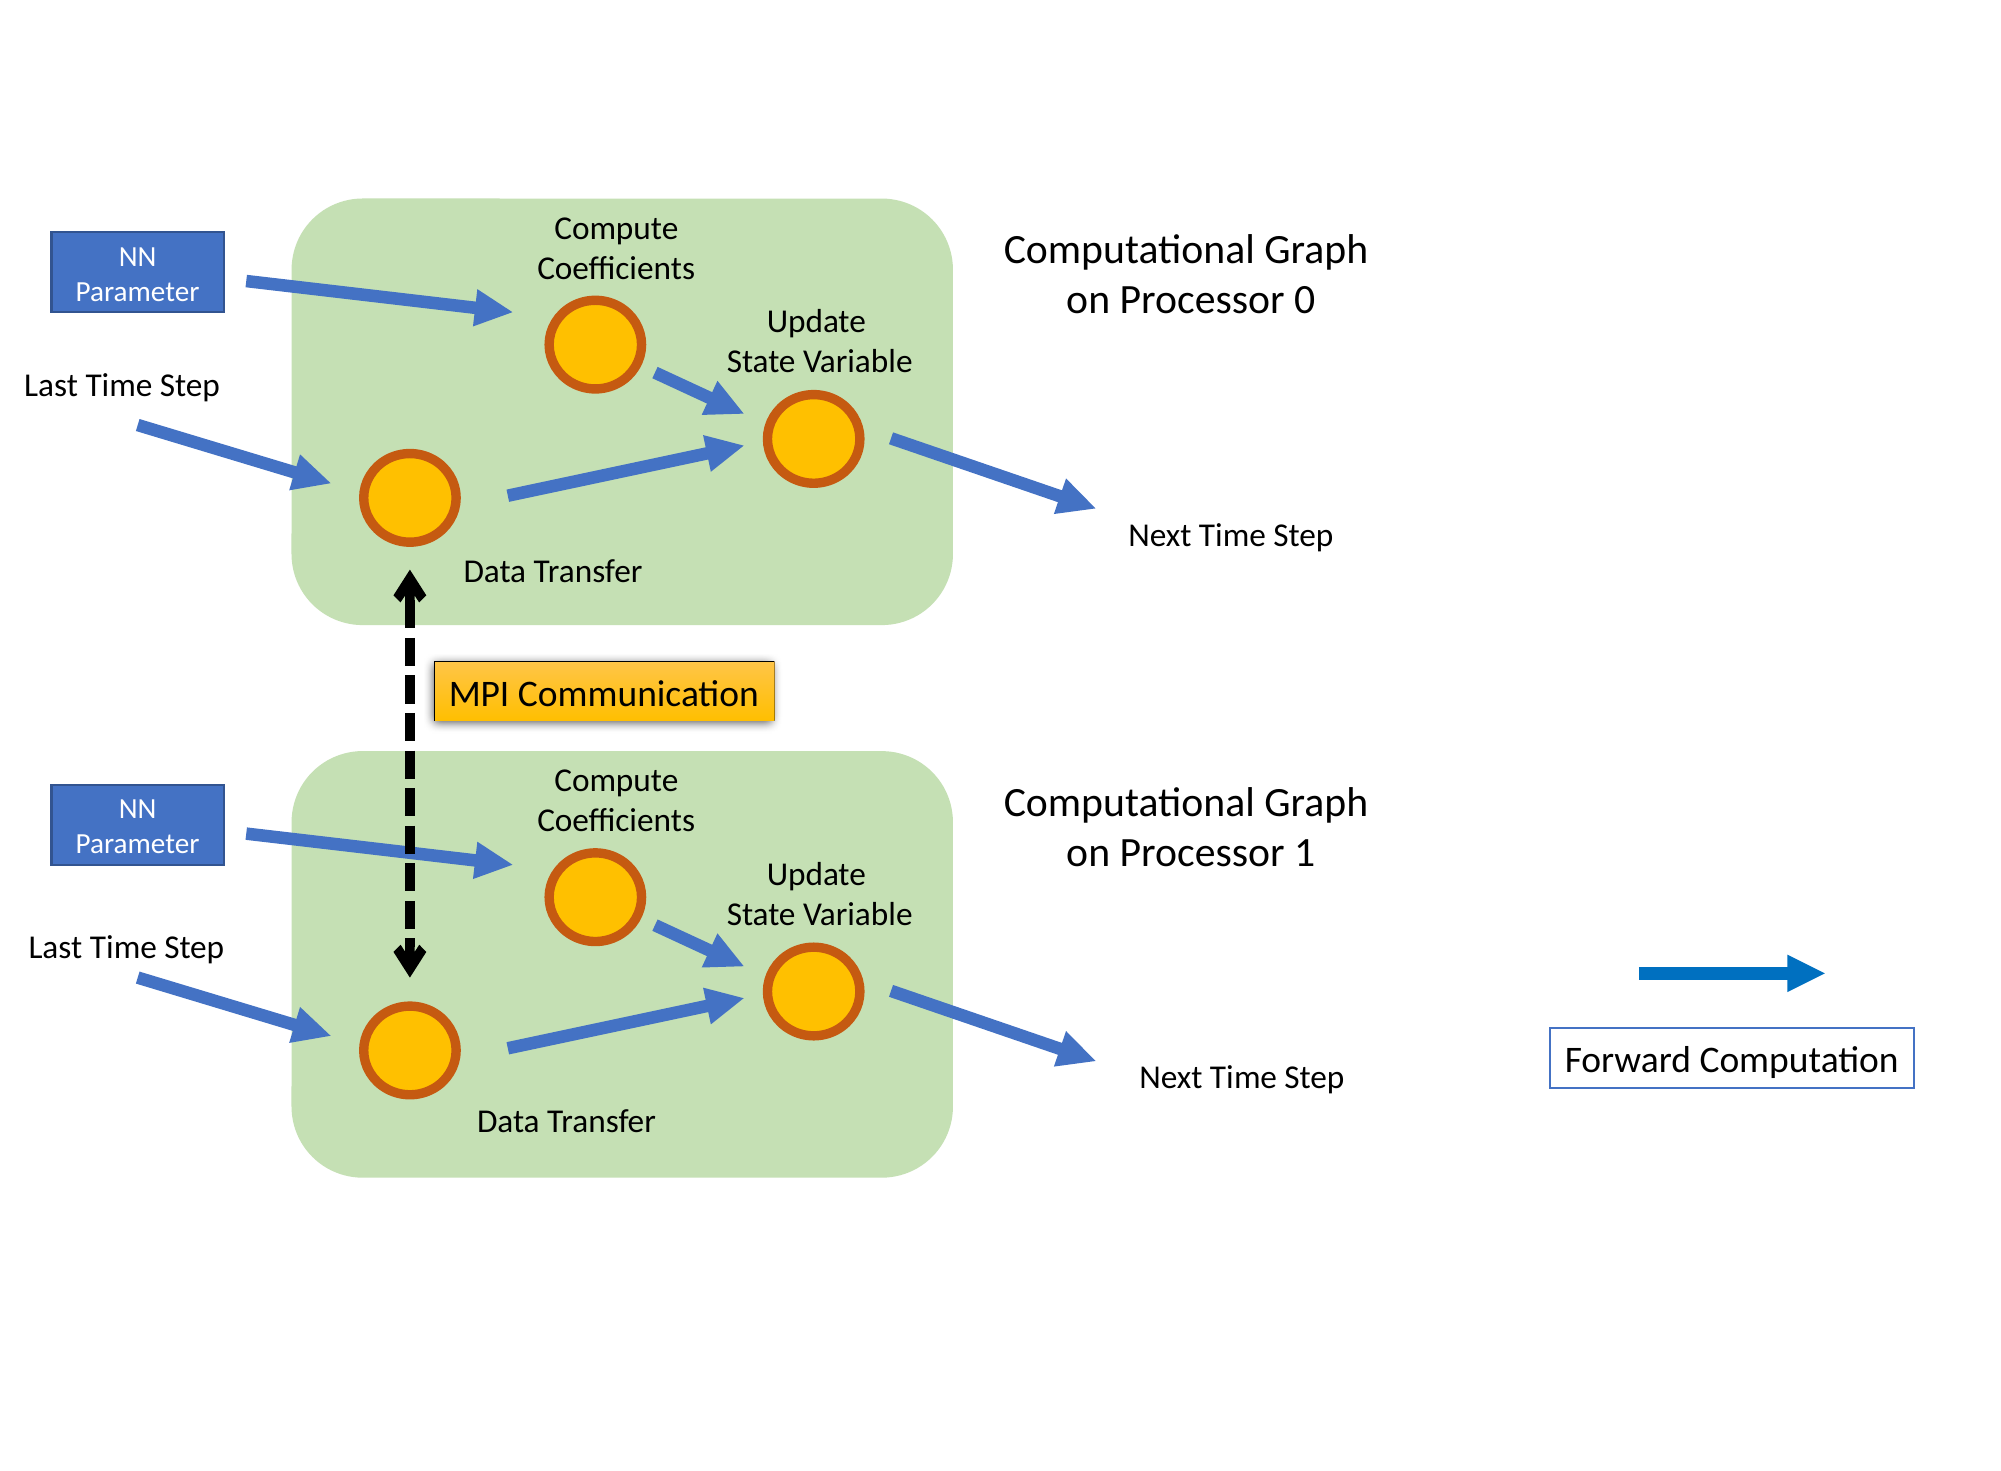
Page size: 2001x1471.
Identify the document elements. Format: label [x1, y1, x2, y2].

text_box [7, 198, 1917, 1178]
